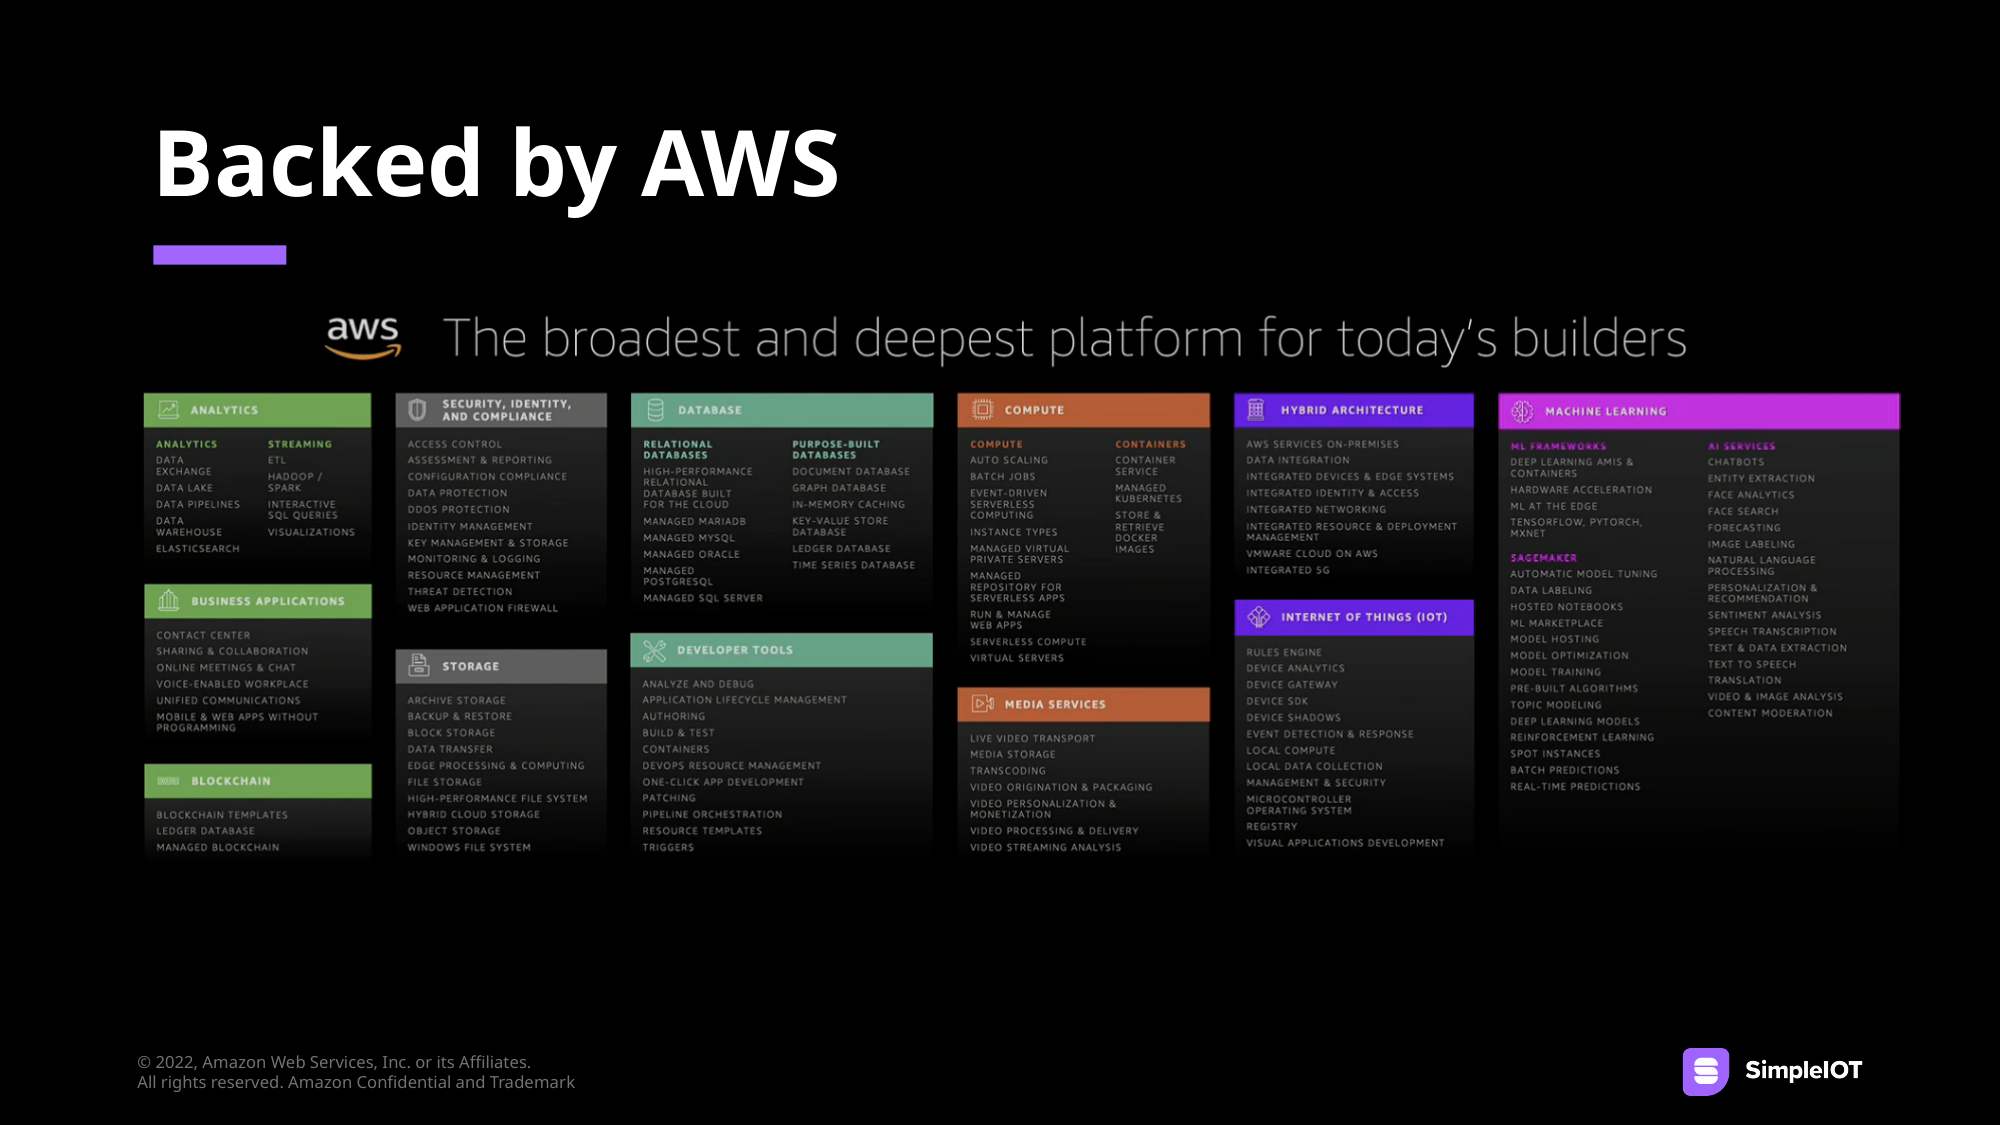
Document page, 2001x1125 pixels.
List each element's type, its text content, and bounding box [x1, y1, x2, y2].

title Backed by AWS [137, 103, 1863, 231]
picture [1682, 1048, 1863, 1096]
picture [125, 296, 1923, 886]
